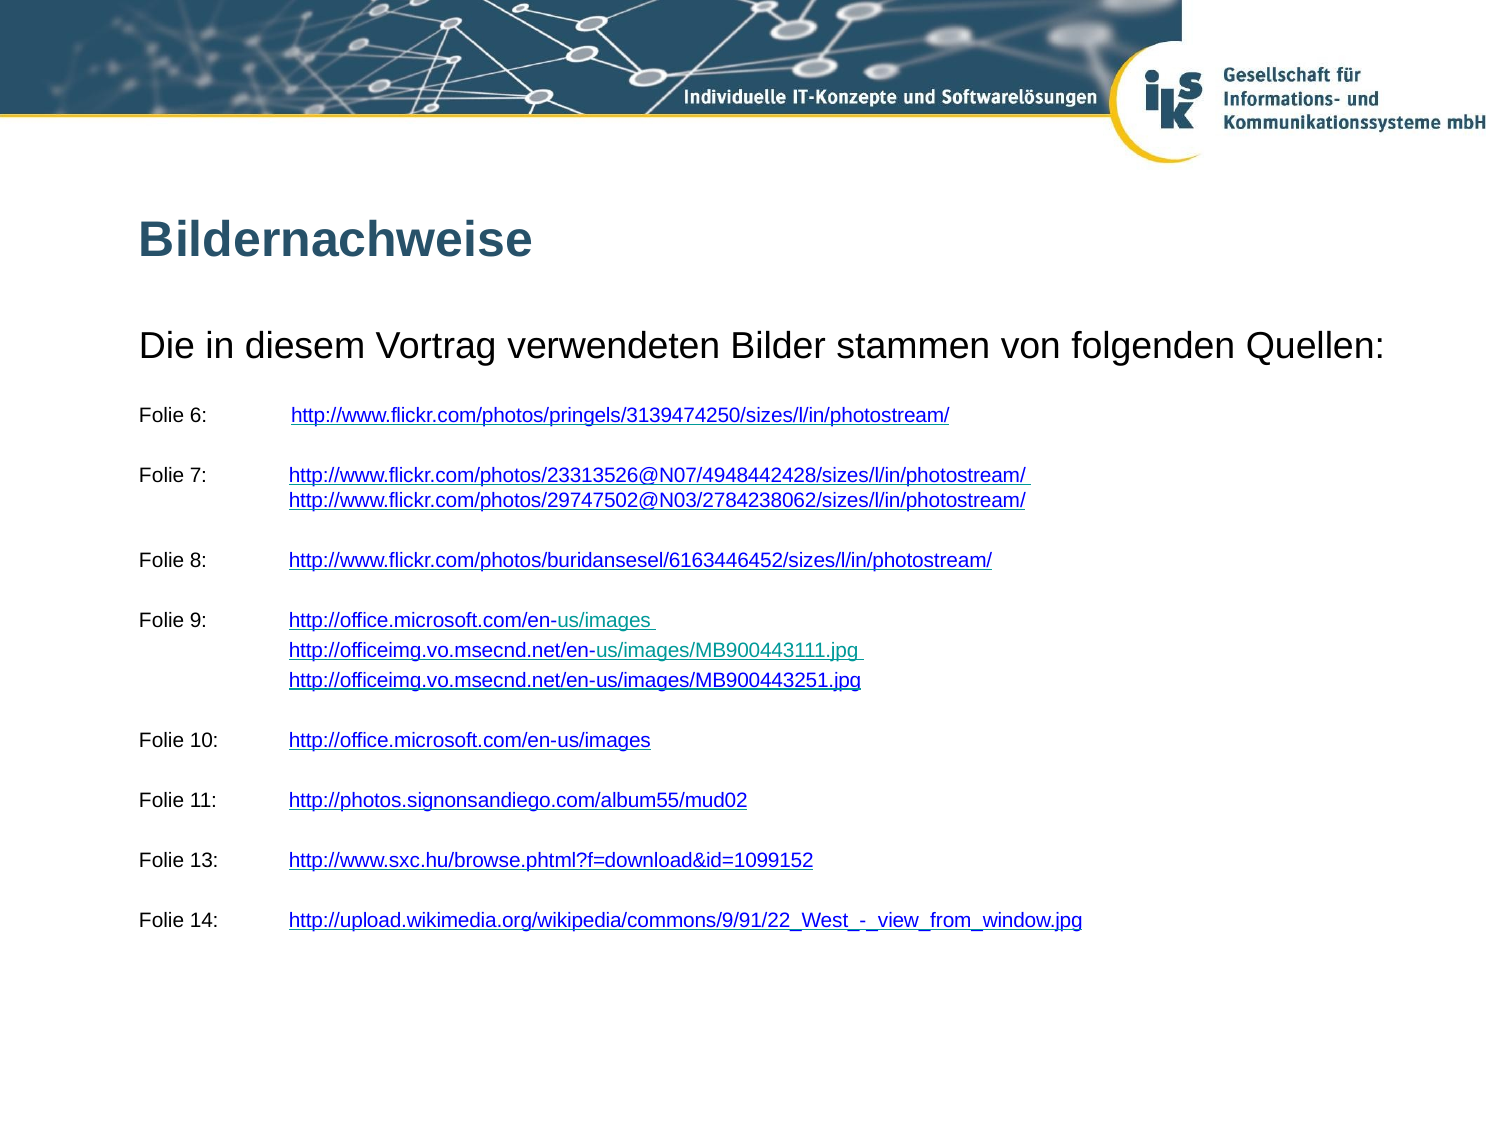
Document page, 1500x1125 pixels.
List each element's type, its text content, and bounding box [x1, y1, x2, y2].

text_box http://office.microsoft.com/en-us/images [286, 724, 660, 752]
text_box Folie 8: [136, 544, 210, 572]
text_box Die in diesem Vortrag verwendeten Bilder stammen von folgenden Quellen: Folie 6: http://www.flickr.com/photos/pringels/3139474250/sizes/l/in/photostream/ [136, 318, 1393, 427]
text_box Folie 10: [136, 724, 221, 752]
text_box http://upload.wikimedia.org/wikipedia/commons/9/91/22_West_-_view_from_window.jpg [286, 904, 1099, 932]
text_box Folie 13: [136, 844, 221, 872]
text_box http://www.sxc.hu/browse.phtml?f=download&id=1099152 [286, 844, 825, 872]
text_box Folie 9: [136, 604, 210, 632]
text_box http://photos.signonsandiego.com/album55/mud02 [286, 784, 757, 812]
text_box http://office.microsoft.com/en-us/images http://officeimg.vo.msecnd.net/en-us/images/MB900443111.jpg http://officeimg.vo.msecnd.net/en-us/images/MB900443251.jpg [286, 600, 872, 692]
text_box http://www.flickr.com/photos/buridansesel/6163446452/sizes/l/in/photostream/ [286, 544, 1006, 572]
text_box Folie 14: [136, 904, 221, 932]
text_box Folie 7: [136, 459, 210, 487]
title Bildernachweise [136, 204, 537, 395]
text_box http://www.flickr.com/photos/23313526@N07/4948442428/sizes/l/in/photostream/ http://www.flickr.com/photos/29747502@N03/2784238062/sizes/l/in/photostream/ [286, 459, 1040, 512]
text_box Folie 11: [136, 784, 221, 812]
picture [0, 0, 1486, 170]
